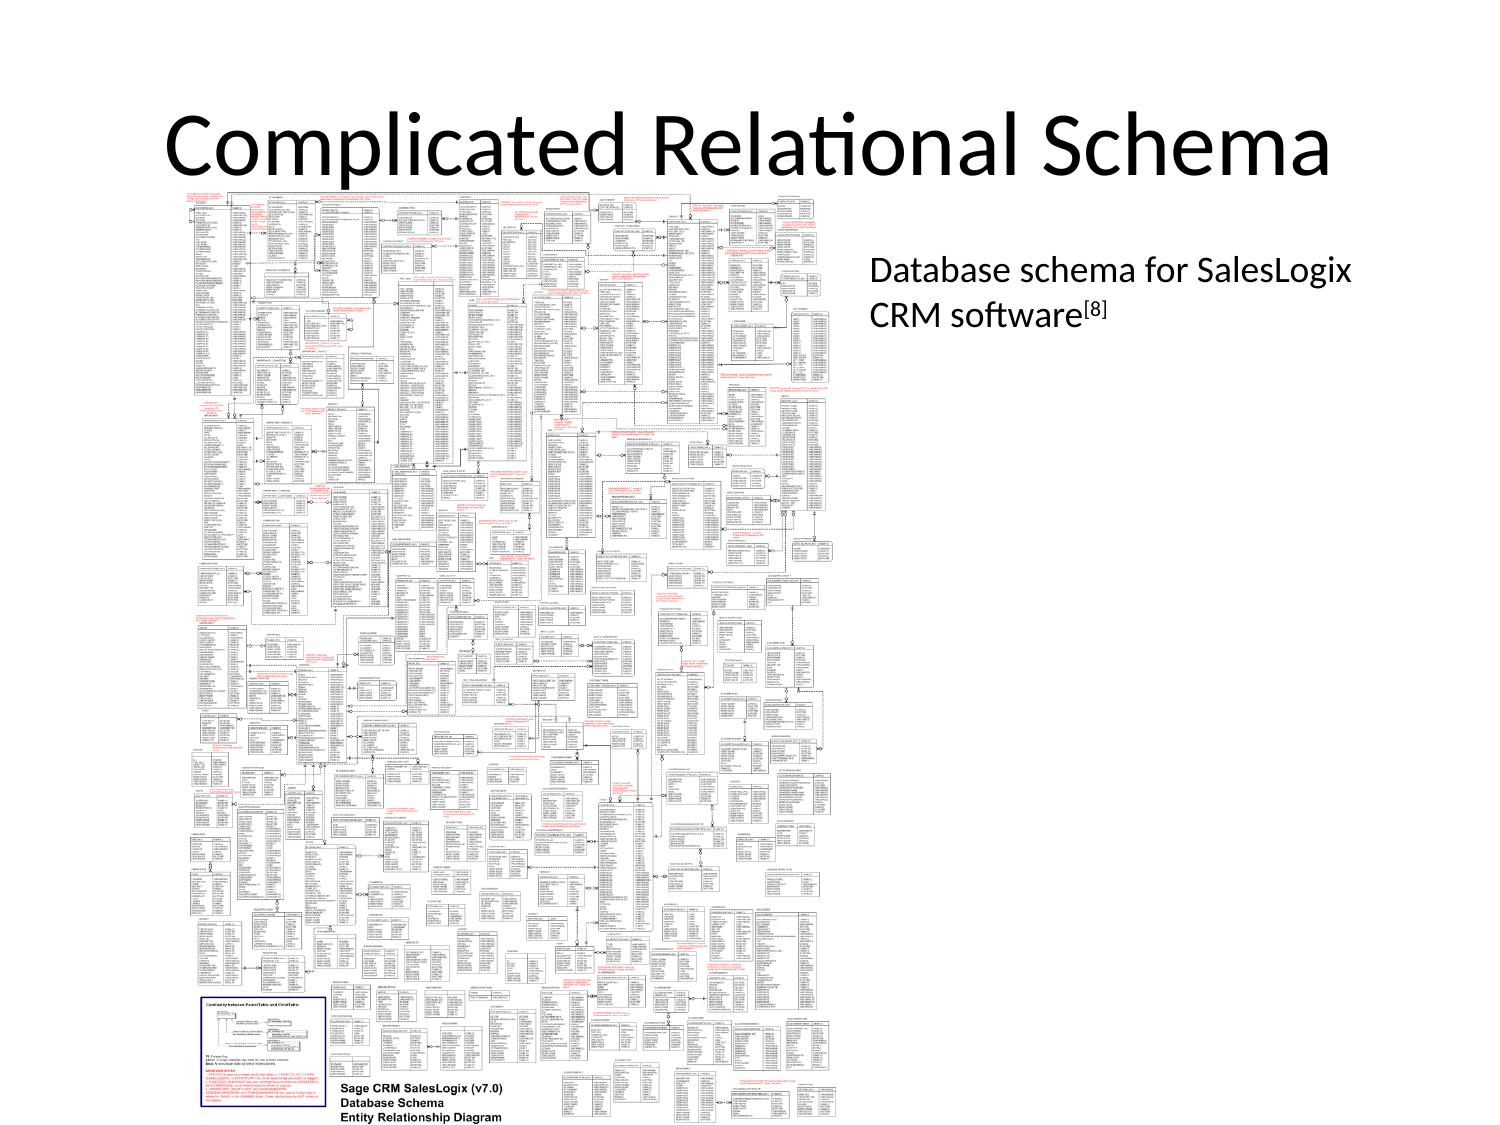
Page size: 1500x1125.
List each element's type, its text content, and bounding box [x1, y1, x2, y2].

picture [187, 192, 836, 1125]
text_box Database schema for SalesLogix CRM software[8] [854, 237, 1418, 343]
title Complicated Relational Schema [75, 45, 1425, 233]
